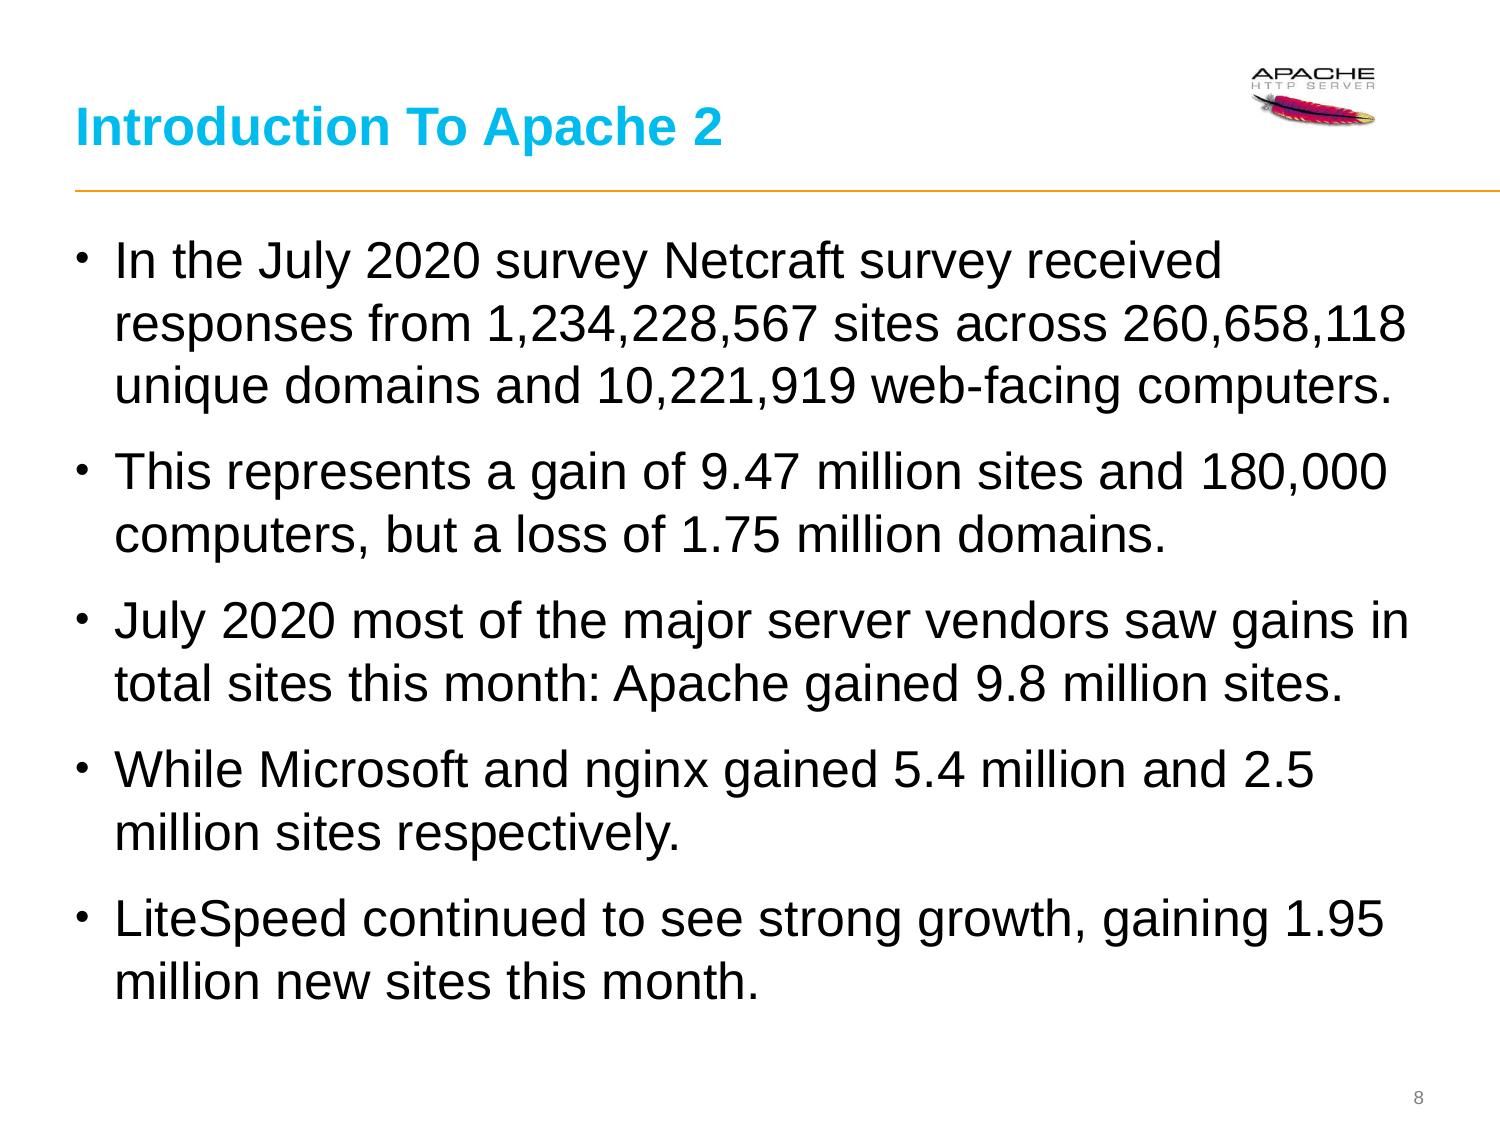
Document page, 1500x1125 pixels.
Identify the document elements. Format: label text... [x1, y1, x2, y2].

list In the July 2020 survey Netcraft survey received responses from 1,234,228,567 sites across 260,658,118 unique domains and 10,221,919 web-facing computers. This represents a gain of 9.47 million sites and 180,000 computers, but a loss of 1.75 million domains. July 2020 most of the major server vendors saw gains in total sites this month: Apache gained 9.8 million sites. While Microsoft and nginx gained 5.4 million and 2.5 million sites respectively. LiteSpeed continued to see strong growth, gaining 1.95 million new sites this month. [75, 226, 1425, 1018]
title Introduction To Apache 2 [75, 27, 1422, 157]
